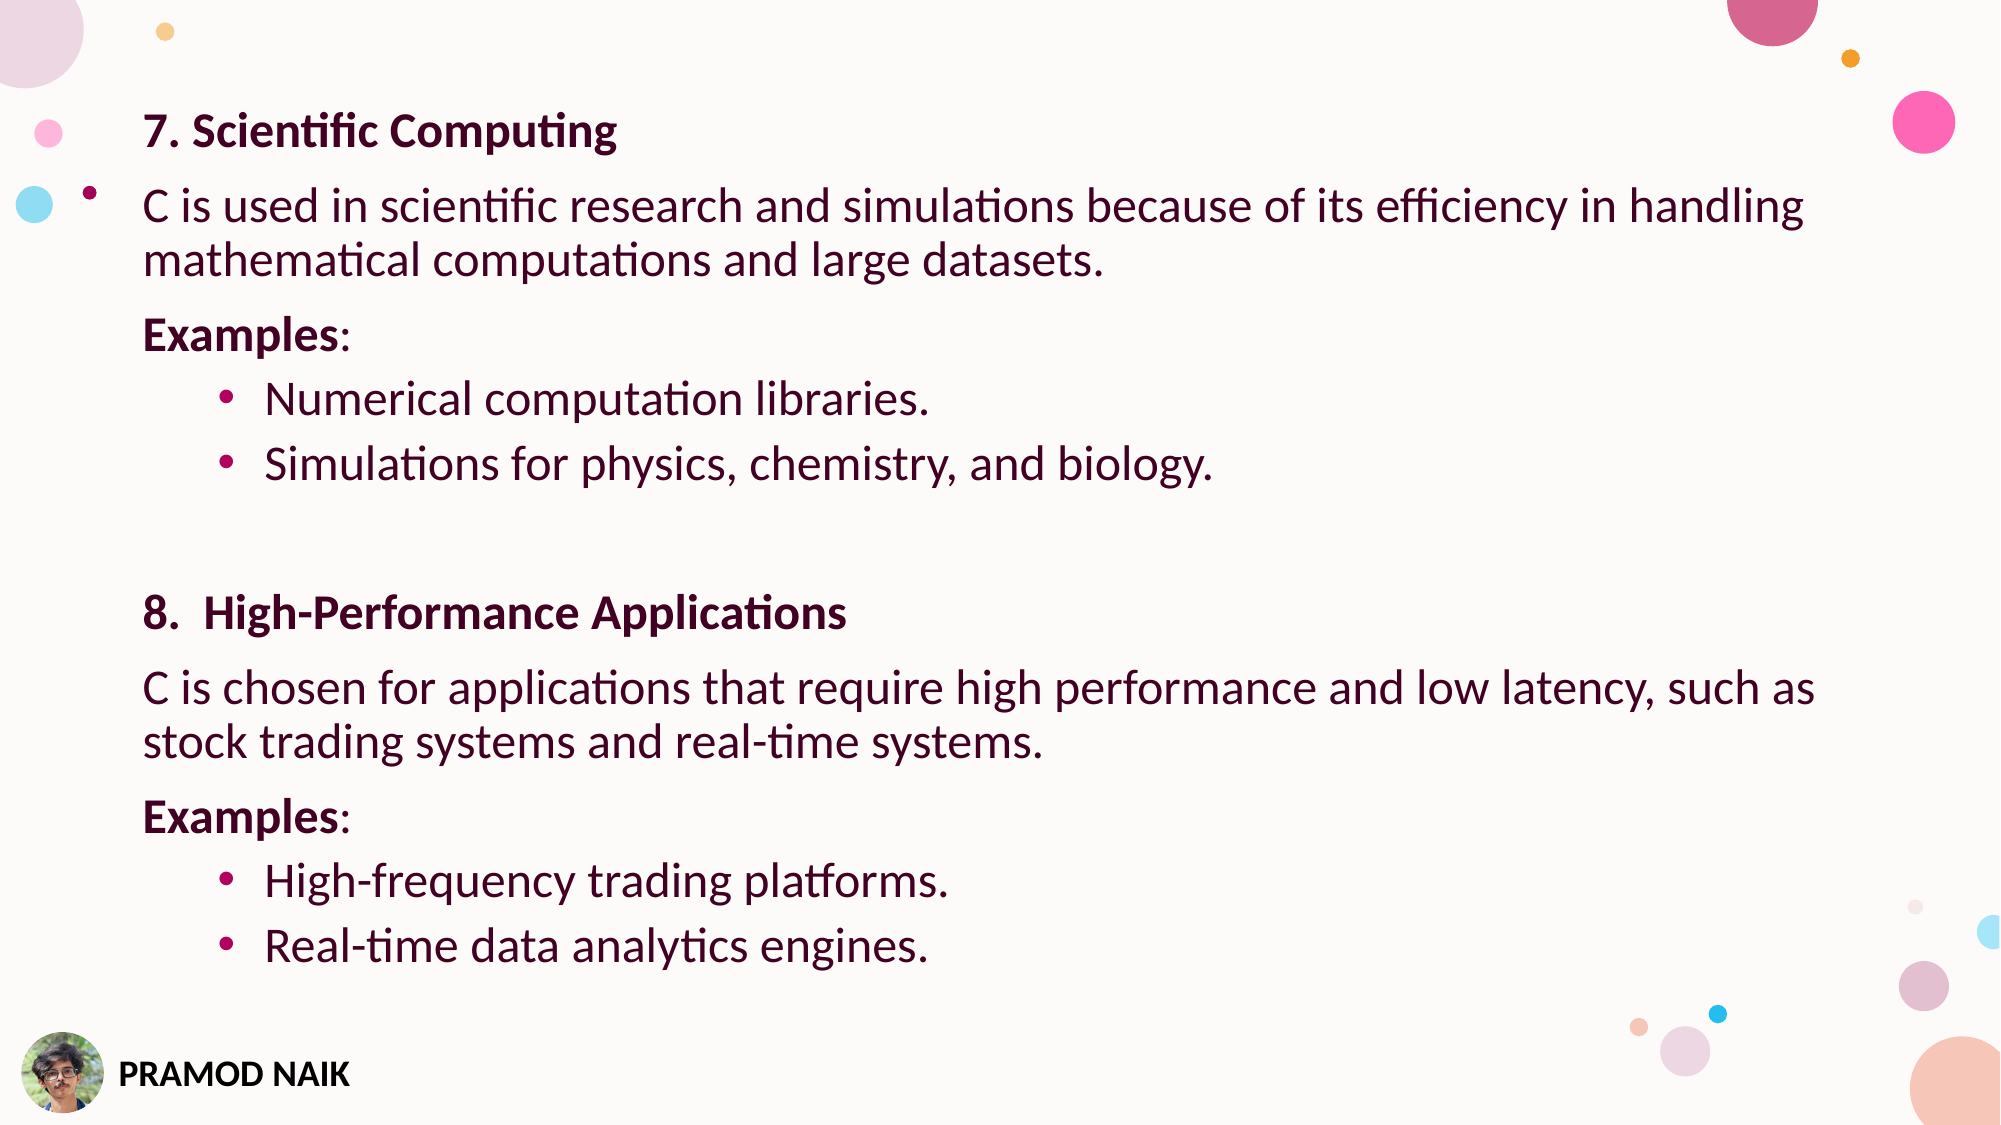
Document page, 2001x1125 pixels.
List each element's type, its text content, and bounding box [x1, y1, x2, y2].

picture [21, 1031, 104, 1114]
list 7. Scientific Computing C is used in scientific research and simulations because of its efficiency in handling mathematical computations and large datasets. Examples: Numerical computation libraries. Simulations for physics, chemistry, and biology. 8. High-Performance Applications C is chosen for applications that require high performance and low latency, such as stock trading systems and real-time systems. Examples: High-frequency trading platforms. Real-time data analytics engines. [127, 97, 1877, 1014]
